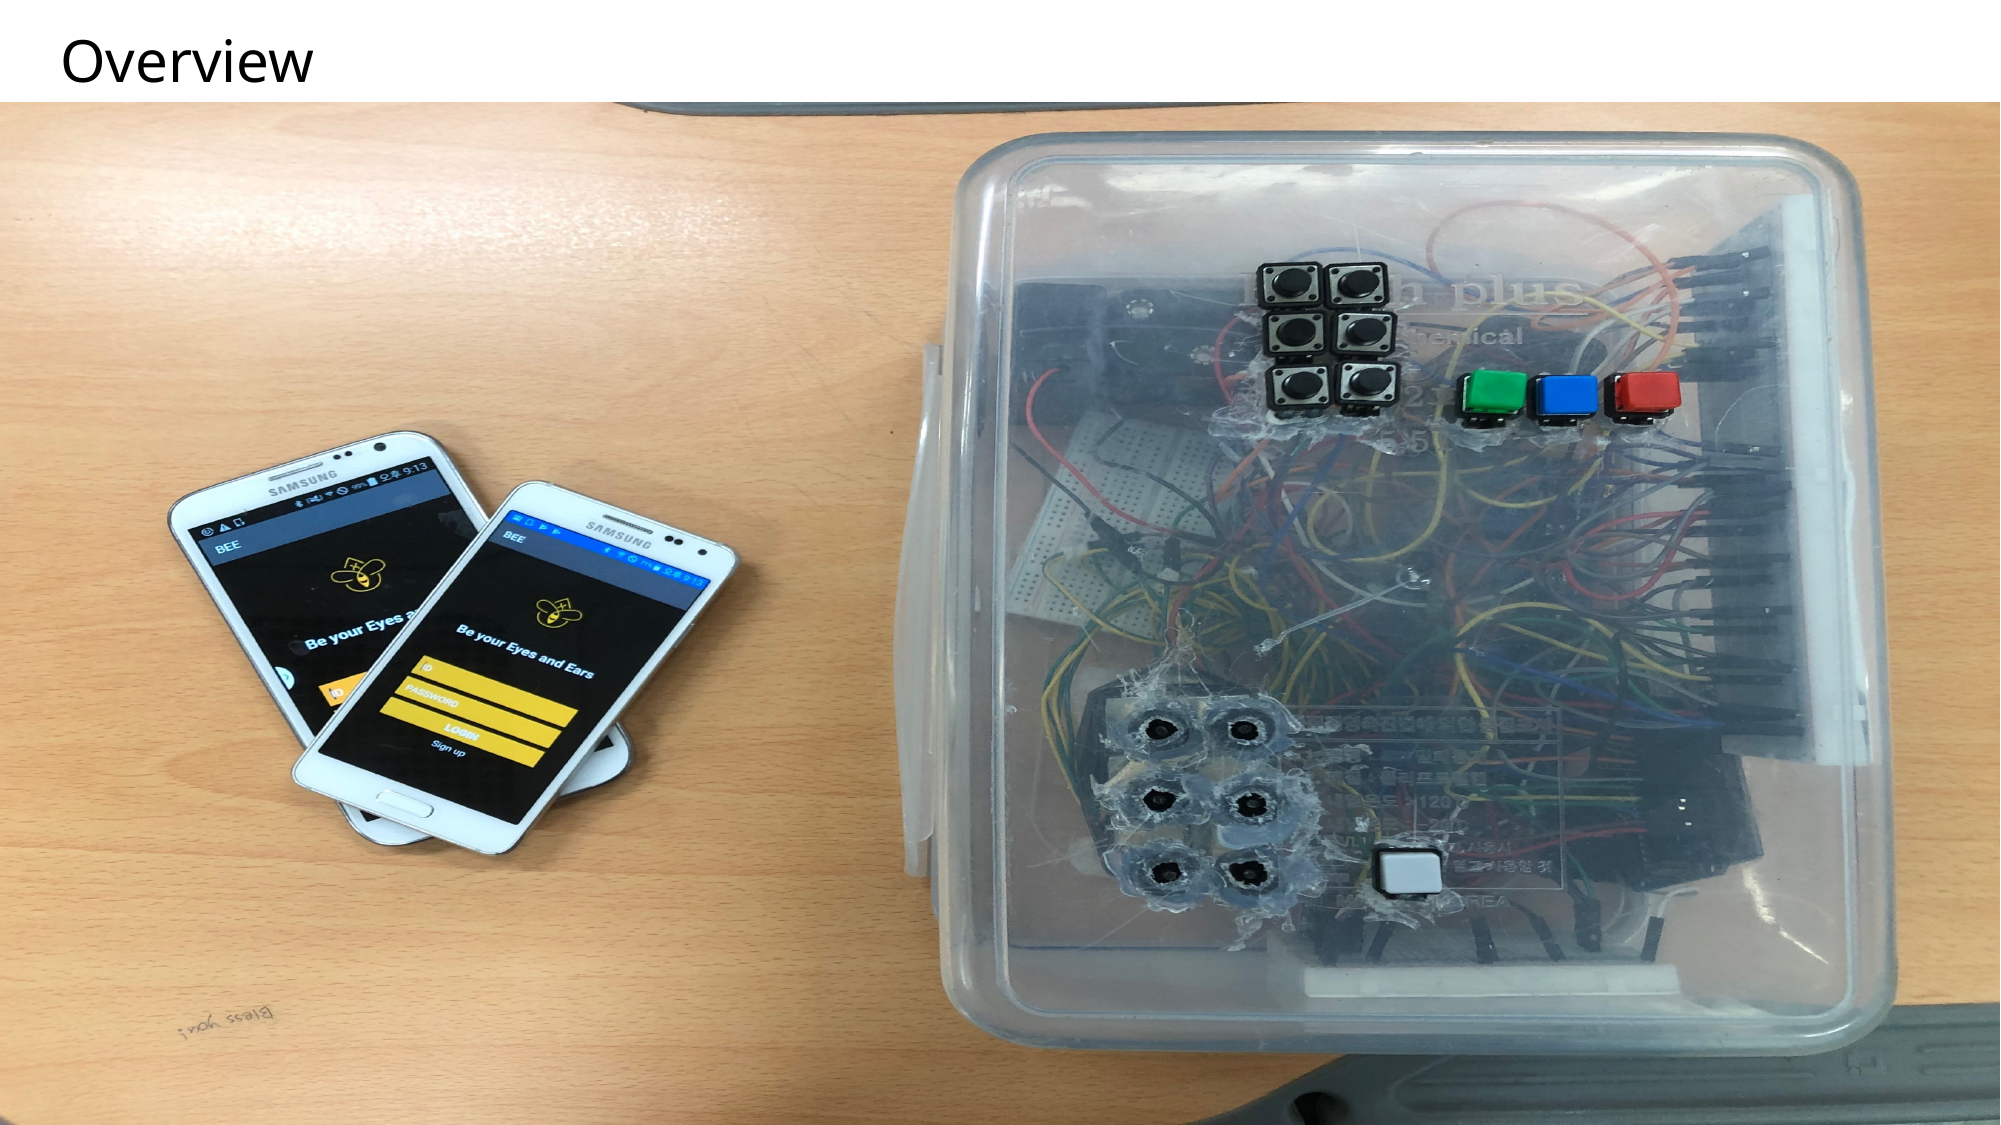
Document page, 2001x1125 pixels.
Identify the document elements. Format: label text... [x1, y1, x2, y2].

text_box Overview [45, 17, 330, 102]
picture [0, 102, 2000, 1125]
